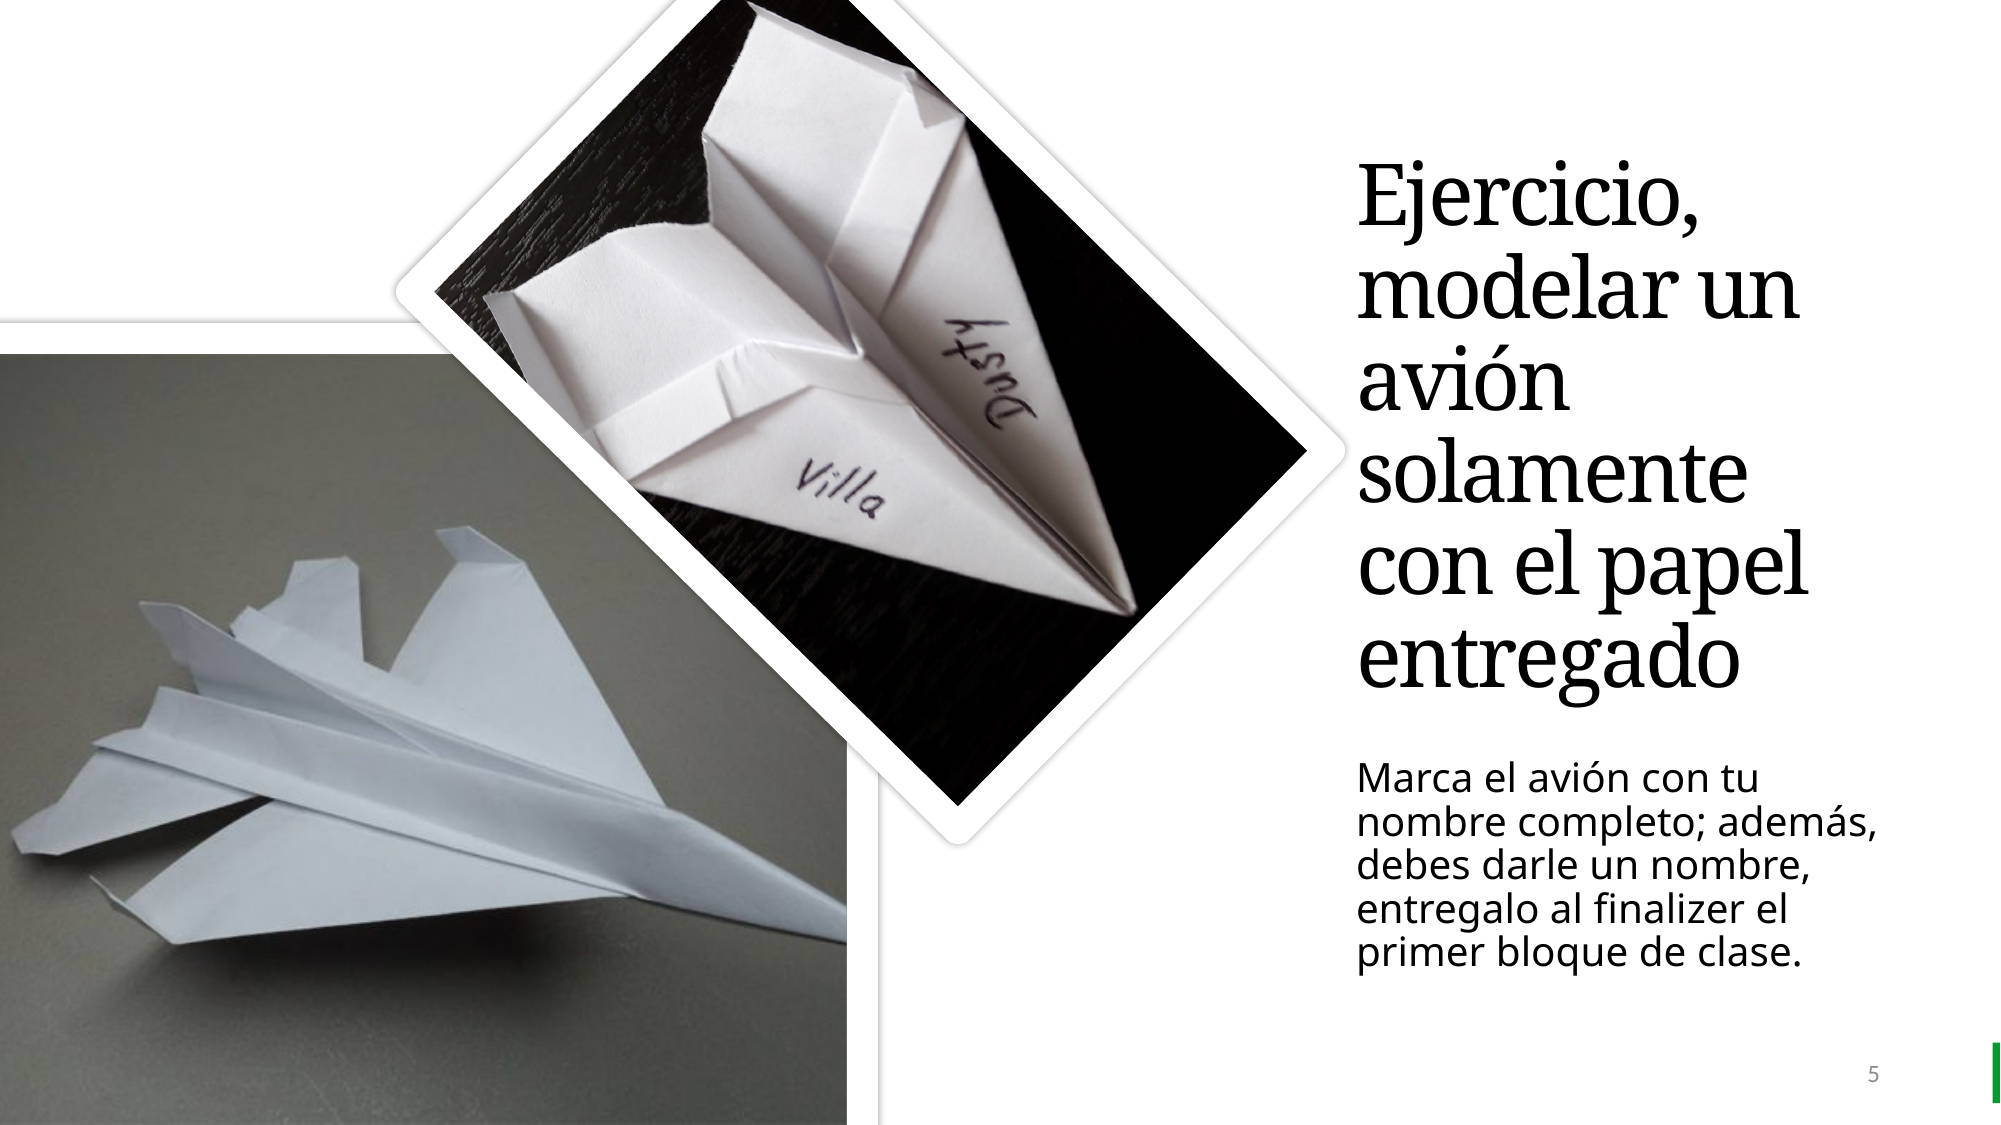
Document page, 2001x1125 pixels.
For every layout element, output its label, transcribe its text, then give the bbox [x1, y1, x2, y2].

subtitle Marca el avión con tu nombre completo; además, debes darle un nombre, entregalo al finalizer el primer bloque de clase. [1341, 750, 1895, 1020]
picture [0, 0, 1306, 1125]
slide_number 5 [1792, 1042, 1895, 1103]
title Ejercicio, modelar un avión solamente con el papel entregado [1341, 104, 1895, 714]
